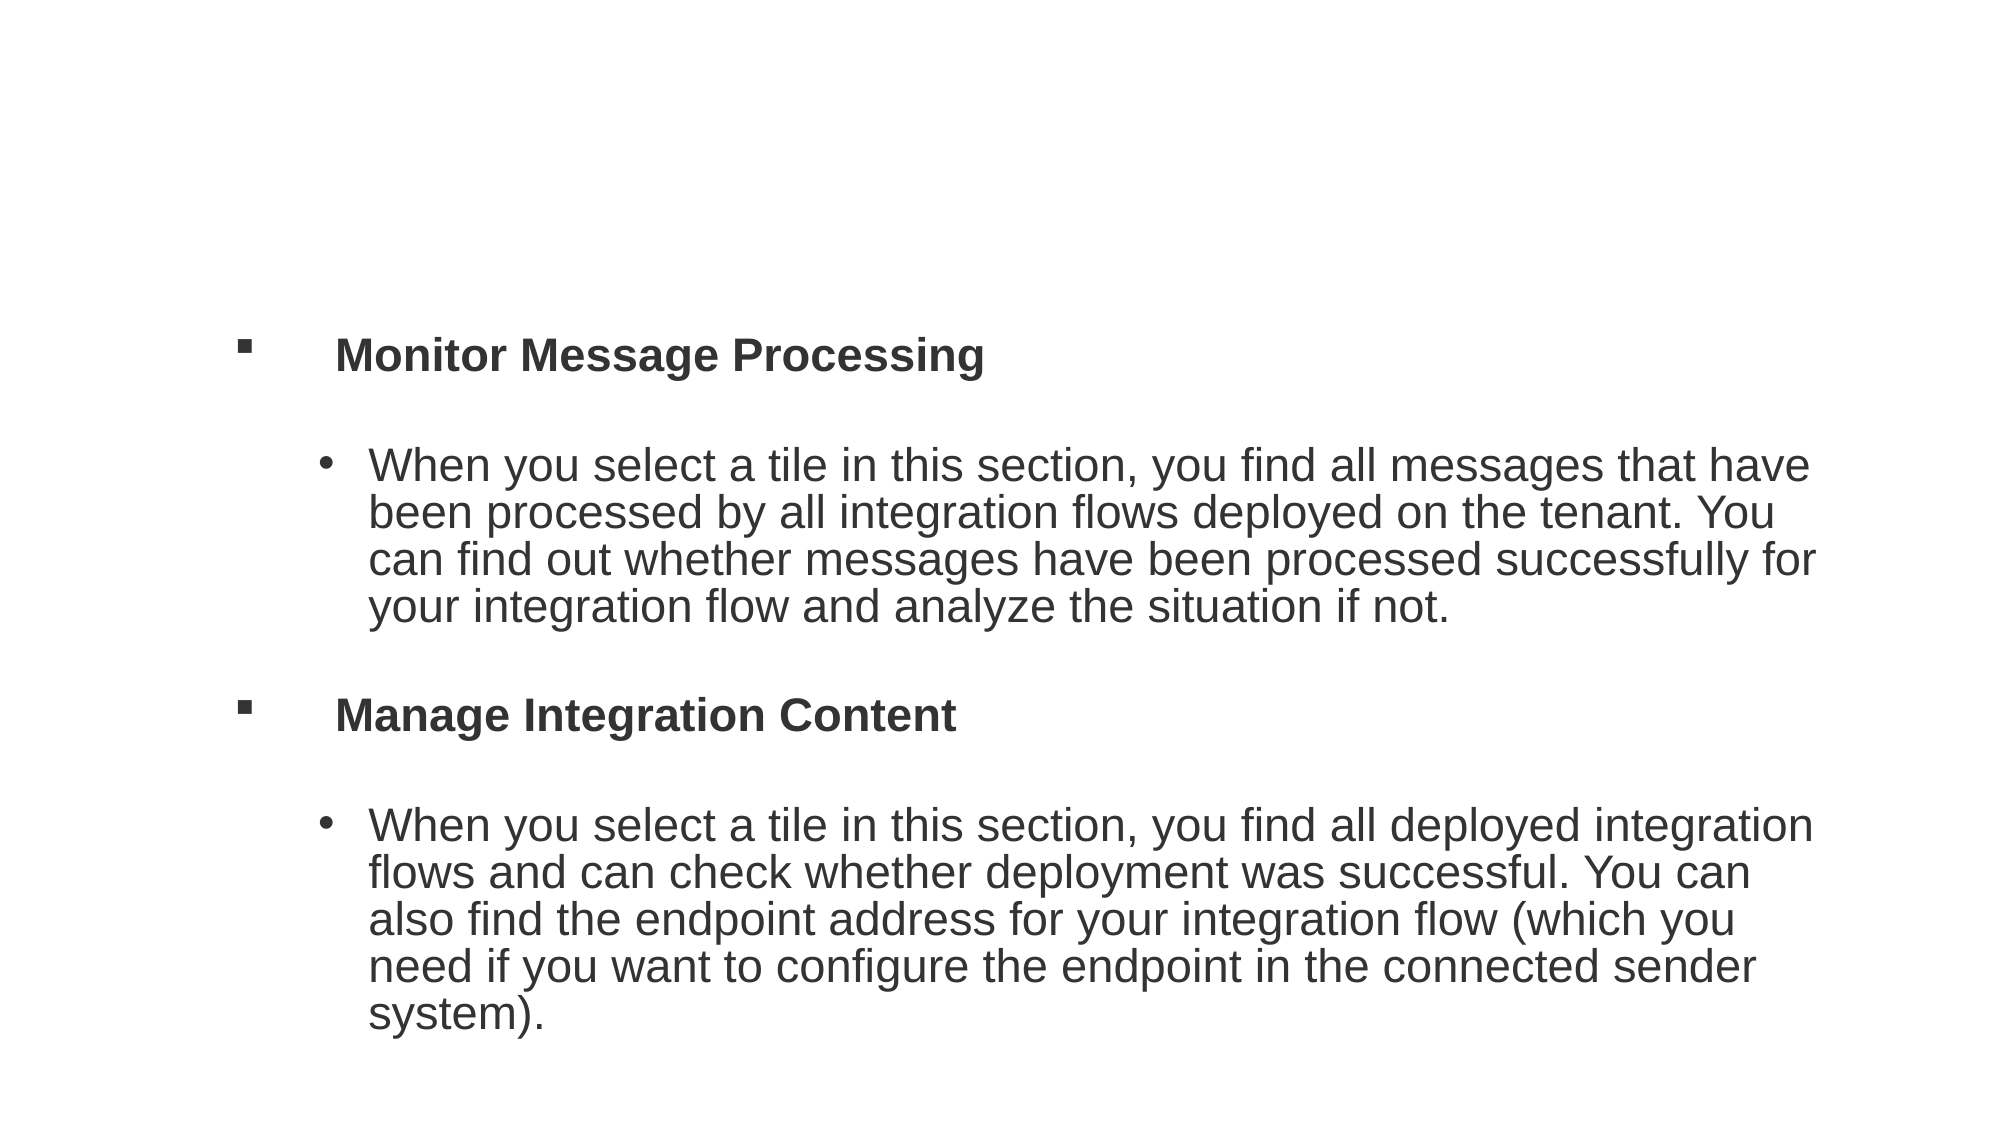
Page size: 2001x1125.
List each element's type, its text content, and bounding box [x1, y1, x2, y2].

list Monitor Message Processing When you select a tile in this section, you find all messages that have been processed by all integration flows deployed on the tenant. You can find out whether messages have been processed successfully for your integration flow and analyze the situation if not. Manage Integration Content When you select a tile in this section, you find all deployed integration flows and can check whether deployment was successful. You can also find the endpoint address for your integration flow (which you need if you want to configure the endpoint in the connected sender system). [219, 326, 1852, 1053]
